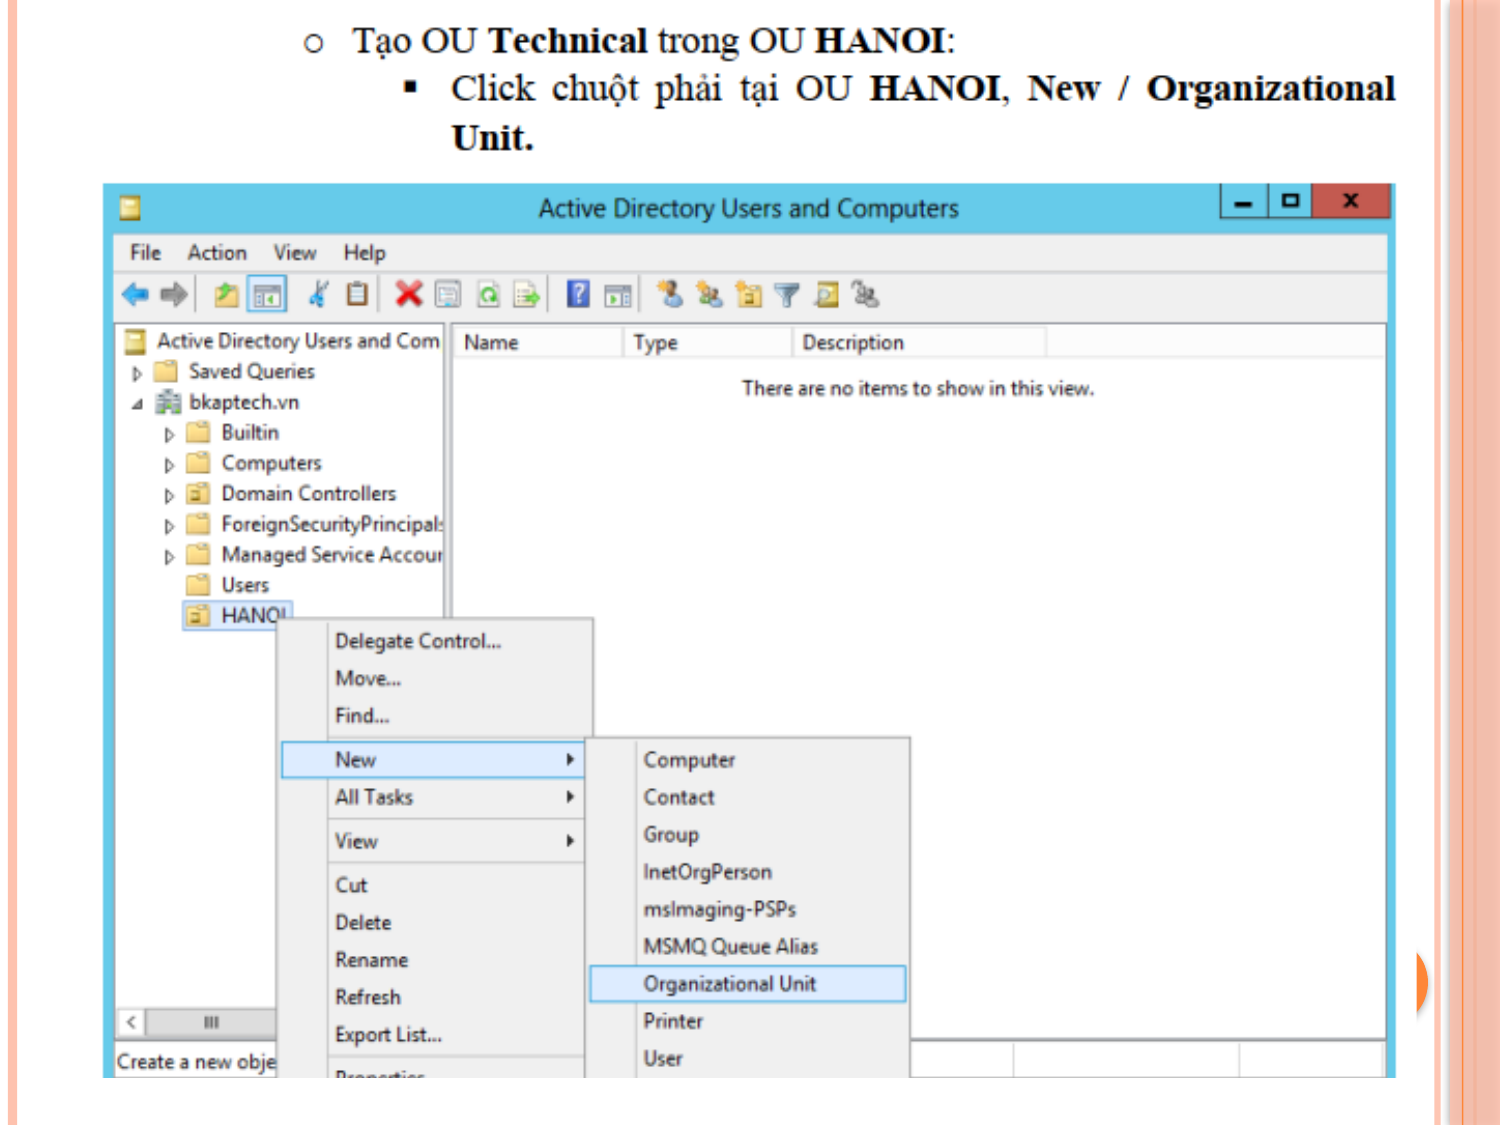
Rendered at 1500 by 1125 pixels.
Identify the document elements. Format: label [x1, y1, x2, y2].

picture [93, 16, 1418, 1078]
